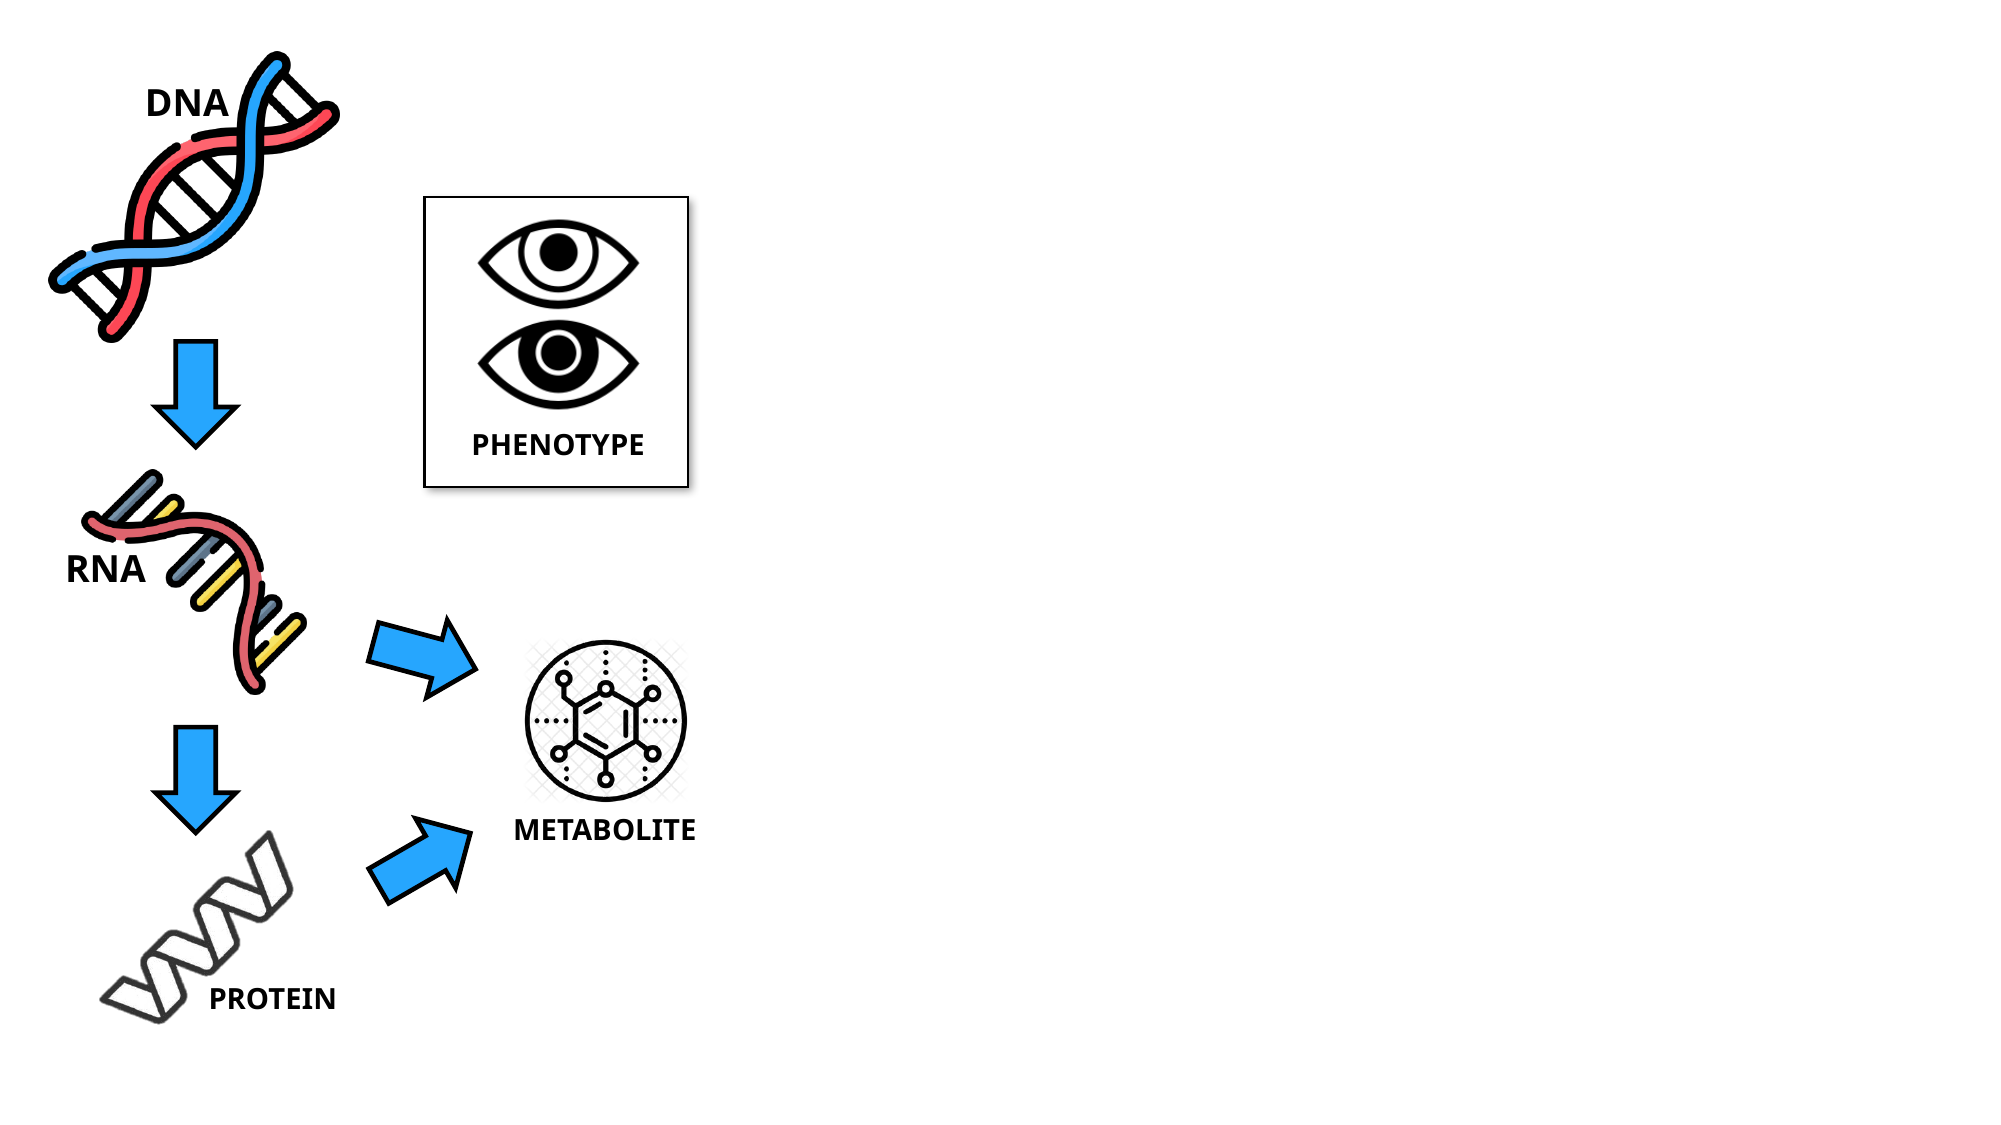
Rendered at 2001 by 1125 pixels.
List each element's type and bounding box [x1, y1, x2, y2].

text_box [367, 816, 472, 905]
text_box [424, 197, 689, 488]
text_box [48, 51, 359, 1045]
text_box [485, 637, 725, 855]
text_box [367, 617, 477, 700]
